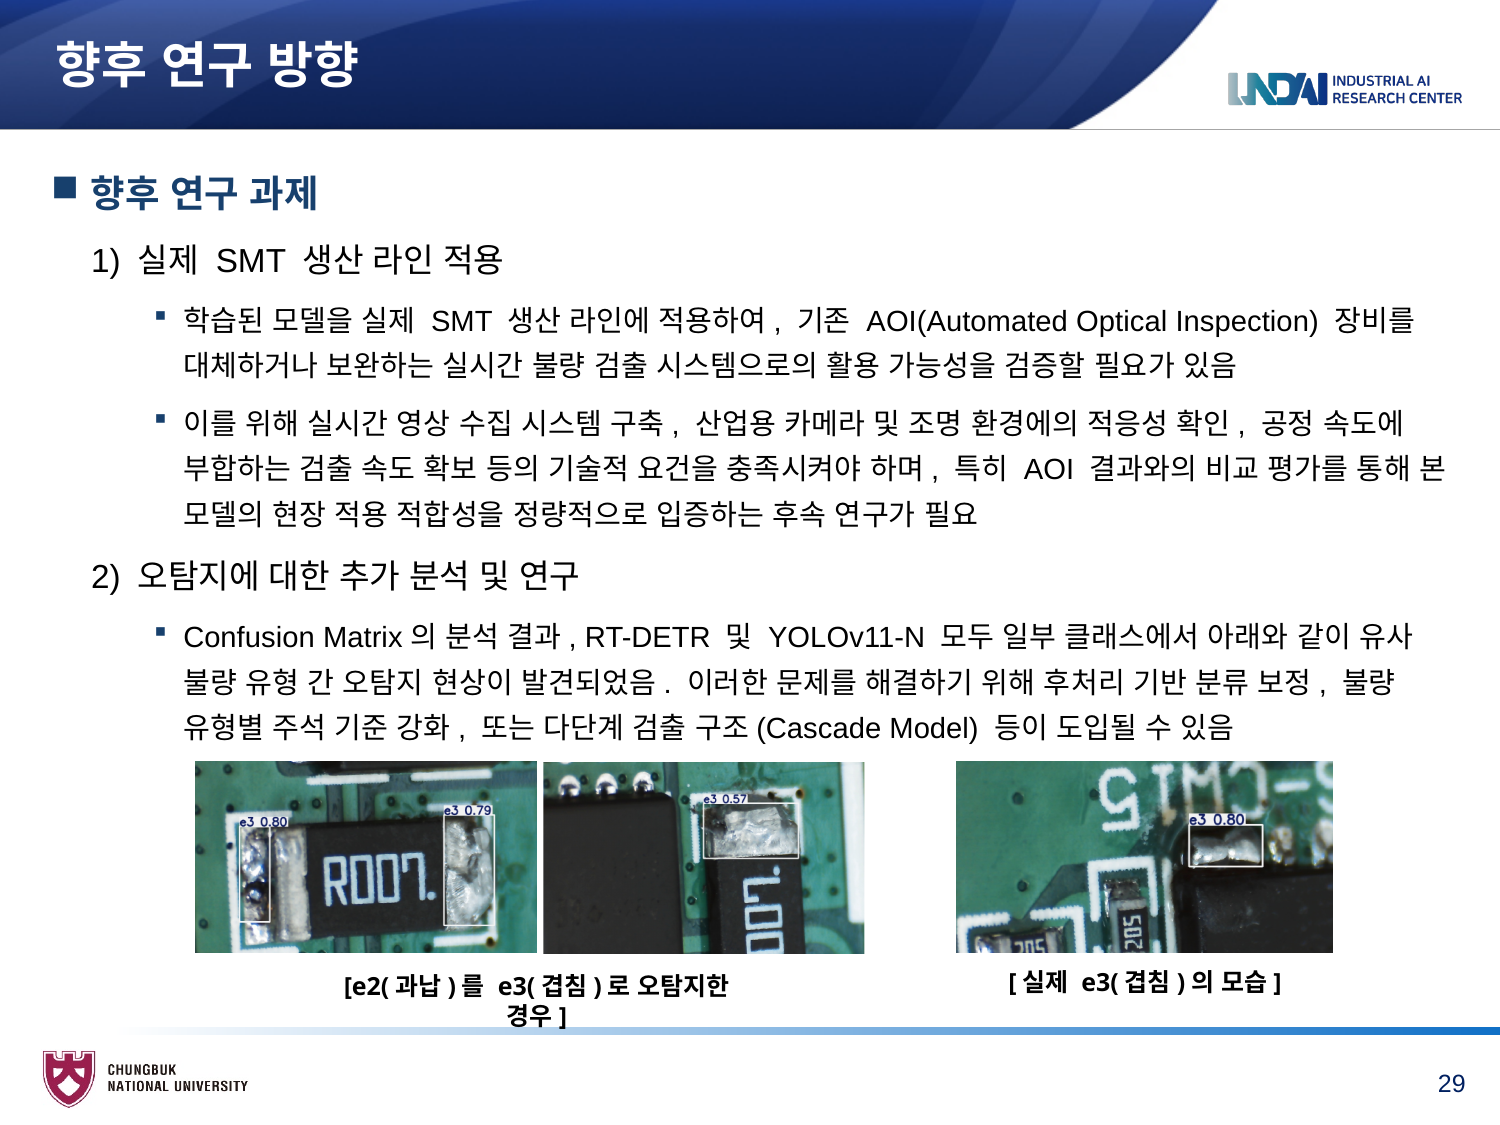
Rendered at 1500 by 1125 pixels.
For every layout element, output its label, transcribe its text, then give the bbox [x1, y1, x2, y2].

text_box [실제 e3(겹침)의 모습] [949, 958, 1340, 1004]
text_box 향후 연구 과제 1) 실제 SMT 생산 라인 적용 학습된 모델을 실제 SMT 생산 라인에 적용하여, 기존 AOI(Automated Optical Inspection) 장비를 대체하거나 보완하는 실시간 불량 검출 시스템으로의 활용 가능성을 검증할 필요가 있음 이를 위해 실시간 영상 수집 시스템 구축, 산업용 카메라 및 조명 환경에의 적응성 확인, 공정 속도에 부합하는 검출 속도 확보 등의 기술적 요건을 충족시켜야 하며, 특히 AOI 결과와의 비교 평가를 통해 본 모델의 현장 적용 적합성을 정량적으로 입증하는 후속 연구가 필요 2) 오탐지에 대한 추가 분석 및 연구 Confusion Matrix의 분석 결과, RT-DETR 및 YOLOv11-N 모두 일부 클래스에서 아래와 같이 유사 불량 유형 간 오탐지 현상이 발견되었음. 이러한 문제를 해결하기 위해 후처리 기반 분류 보정, 불량 유형별 주석 기준 강화, 또는 다단계 검출 구조(Cascade Model) 등이 도입될 수 있음 [51, 156, 1451, 745]
picture [41, 1049, 249, 1109]
picture [195, 761, 538, 954]
text_box [e2(과납)를 e3(겹침)로 오탐지한 경우] [306, 962, 768, 1038]
picture [0, 0, 1500, 129]
picture [543, 762, 865, 954]
title 향후 연구 방향 [55, 10, 1375, 116]
picture [956, 761, 1334, 954]
